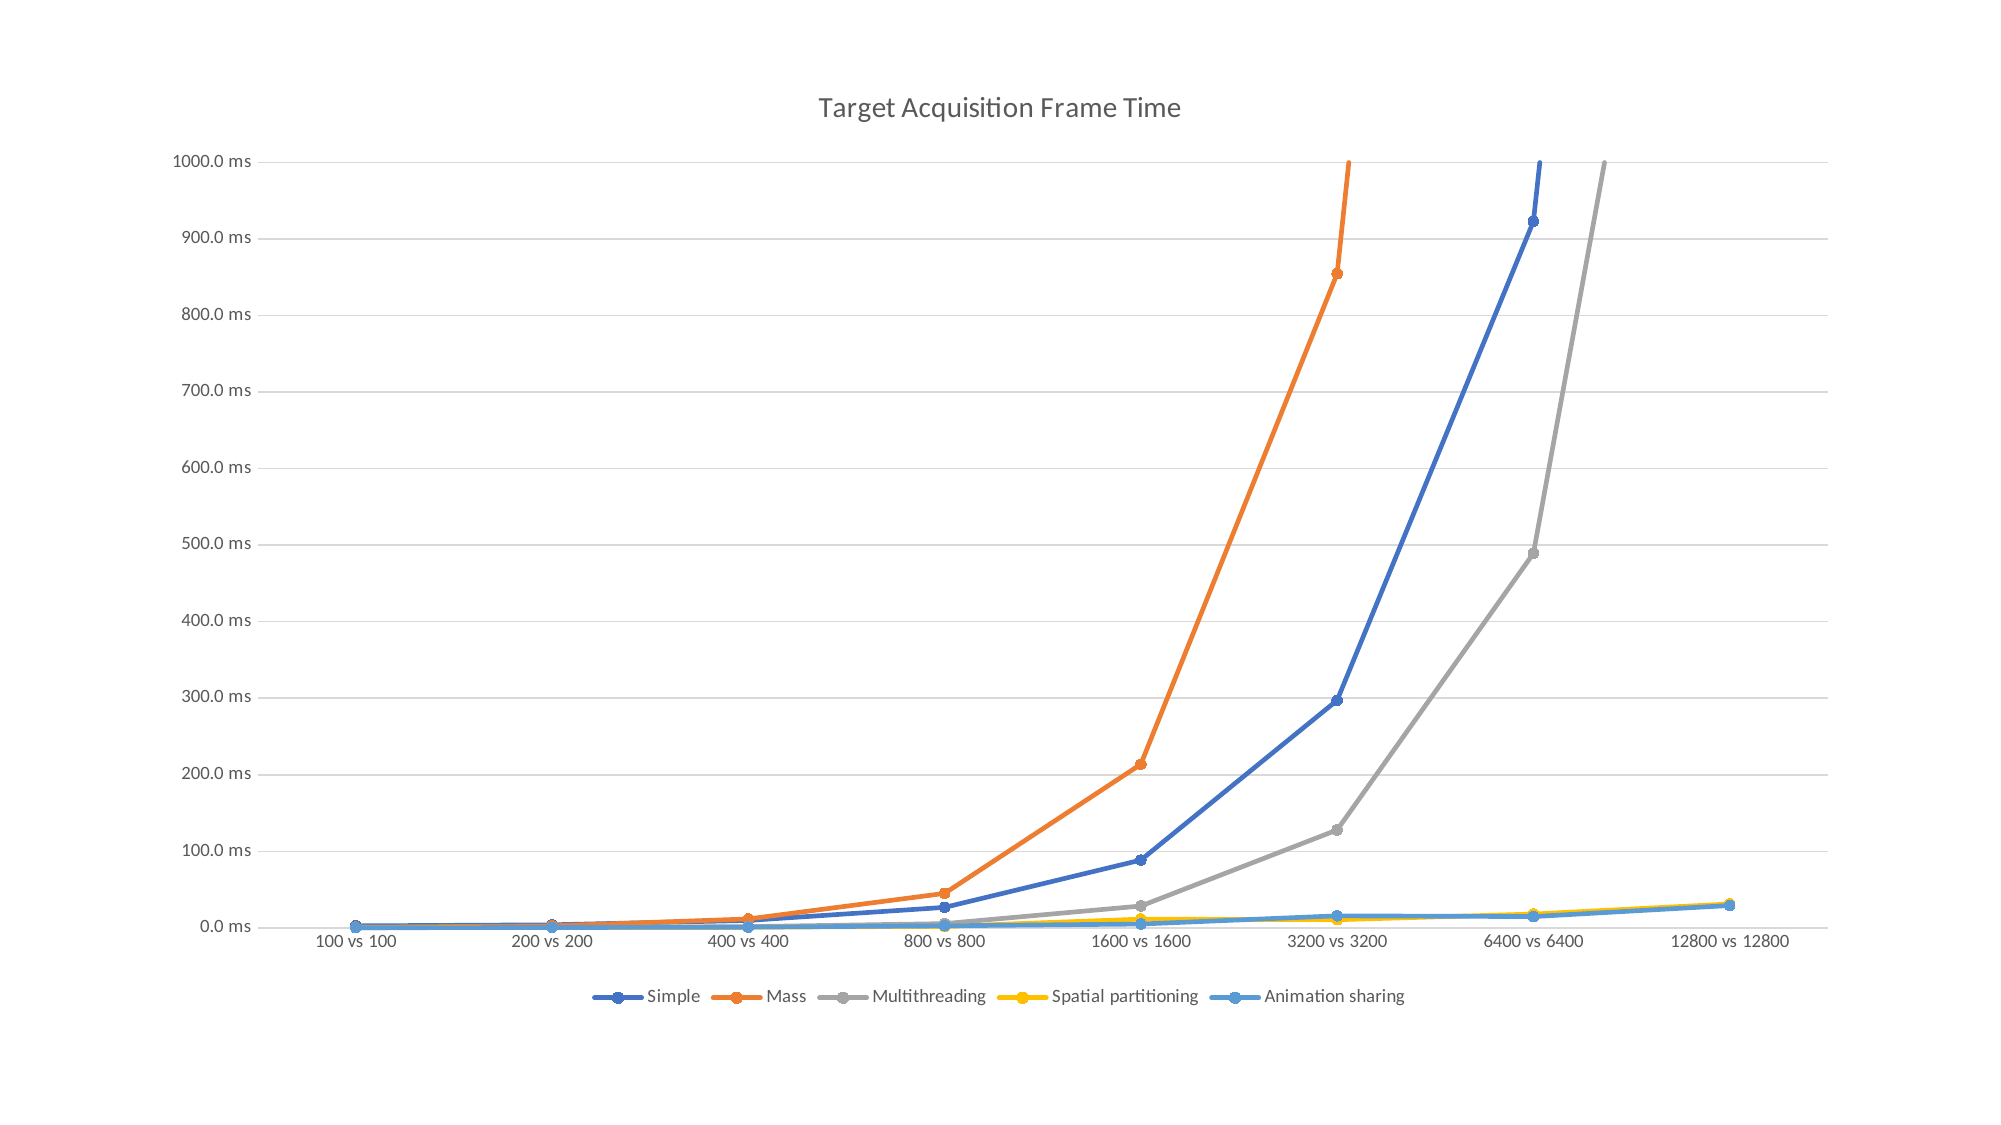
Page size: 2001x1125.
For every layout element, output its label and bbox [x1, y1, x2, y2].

chart [137, 59, 1863, 1014]
